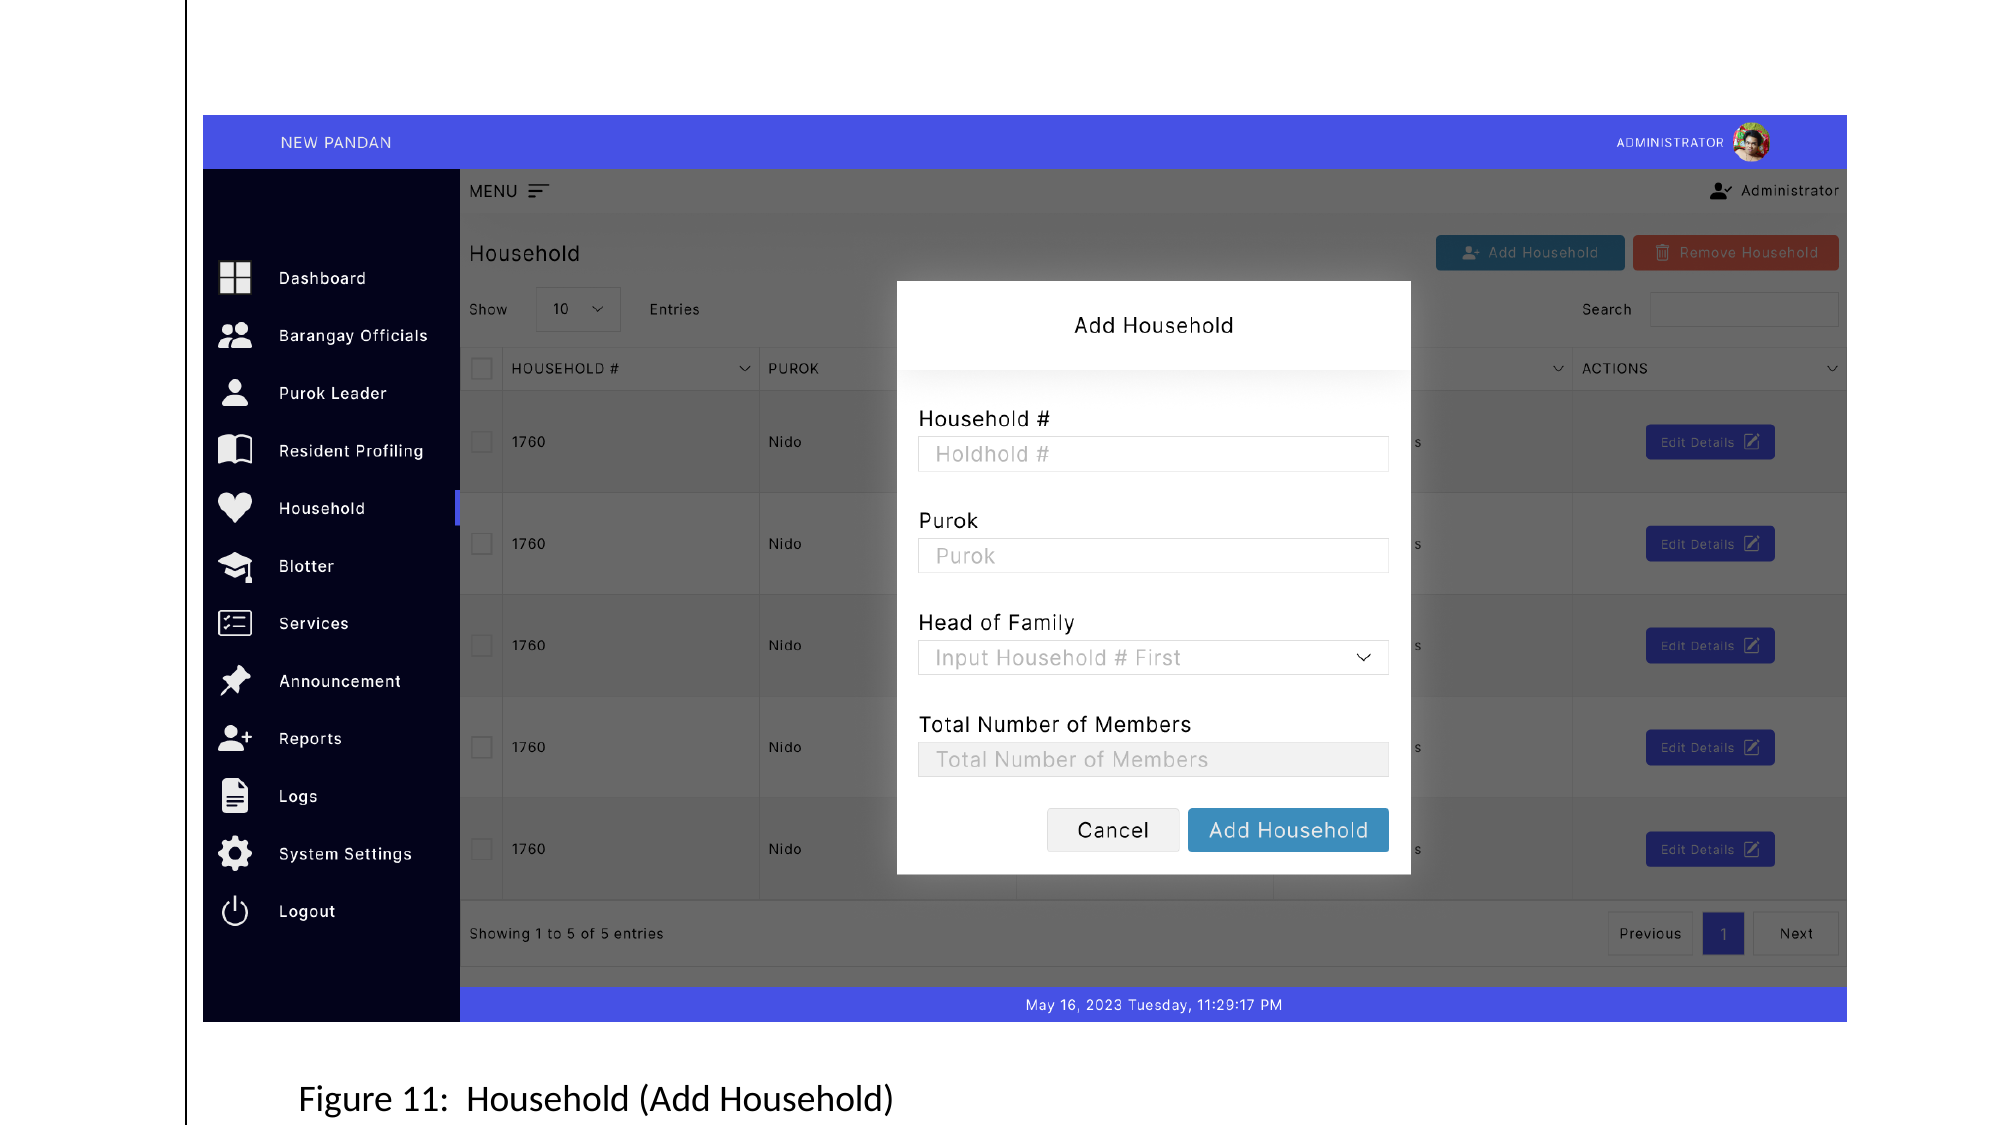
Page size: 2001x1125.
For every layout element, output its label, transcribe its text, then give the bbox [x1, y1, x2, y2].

picture [203, 115, 1847, 1022]
text_box Figure 11: Household (Add Household) [283, 1066, 911, 1125]
